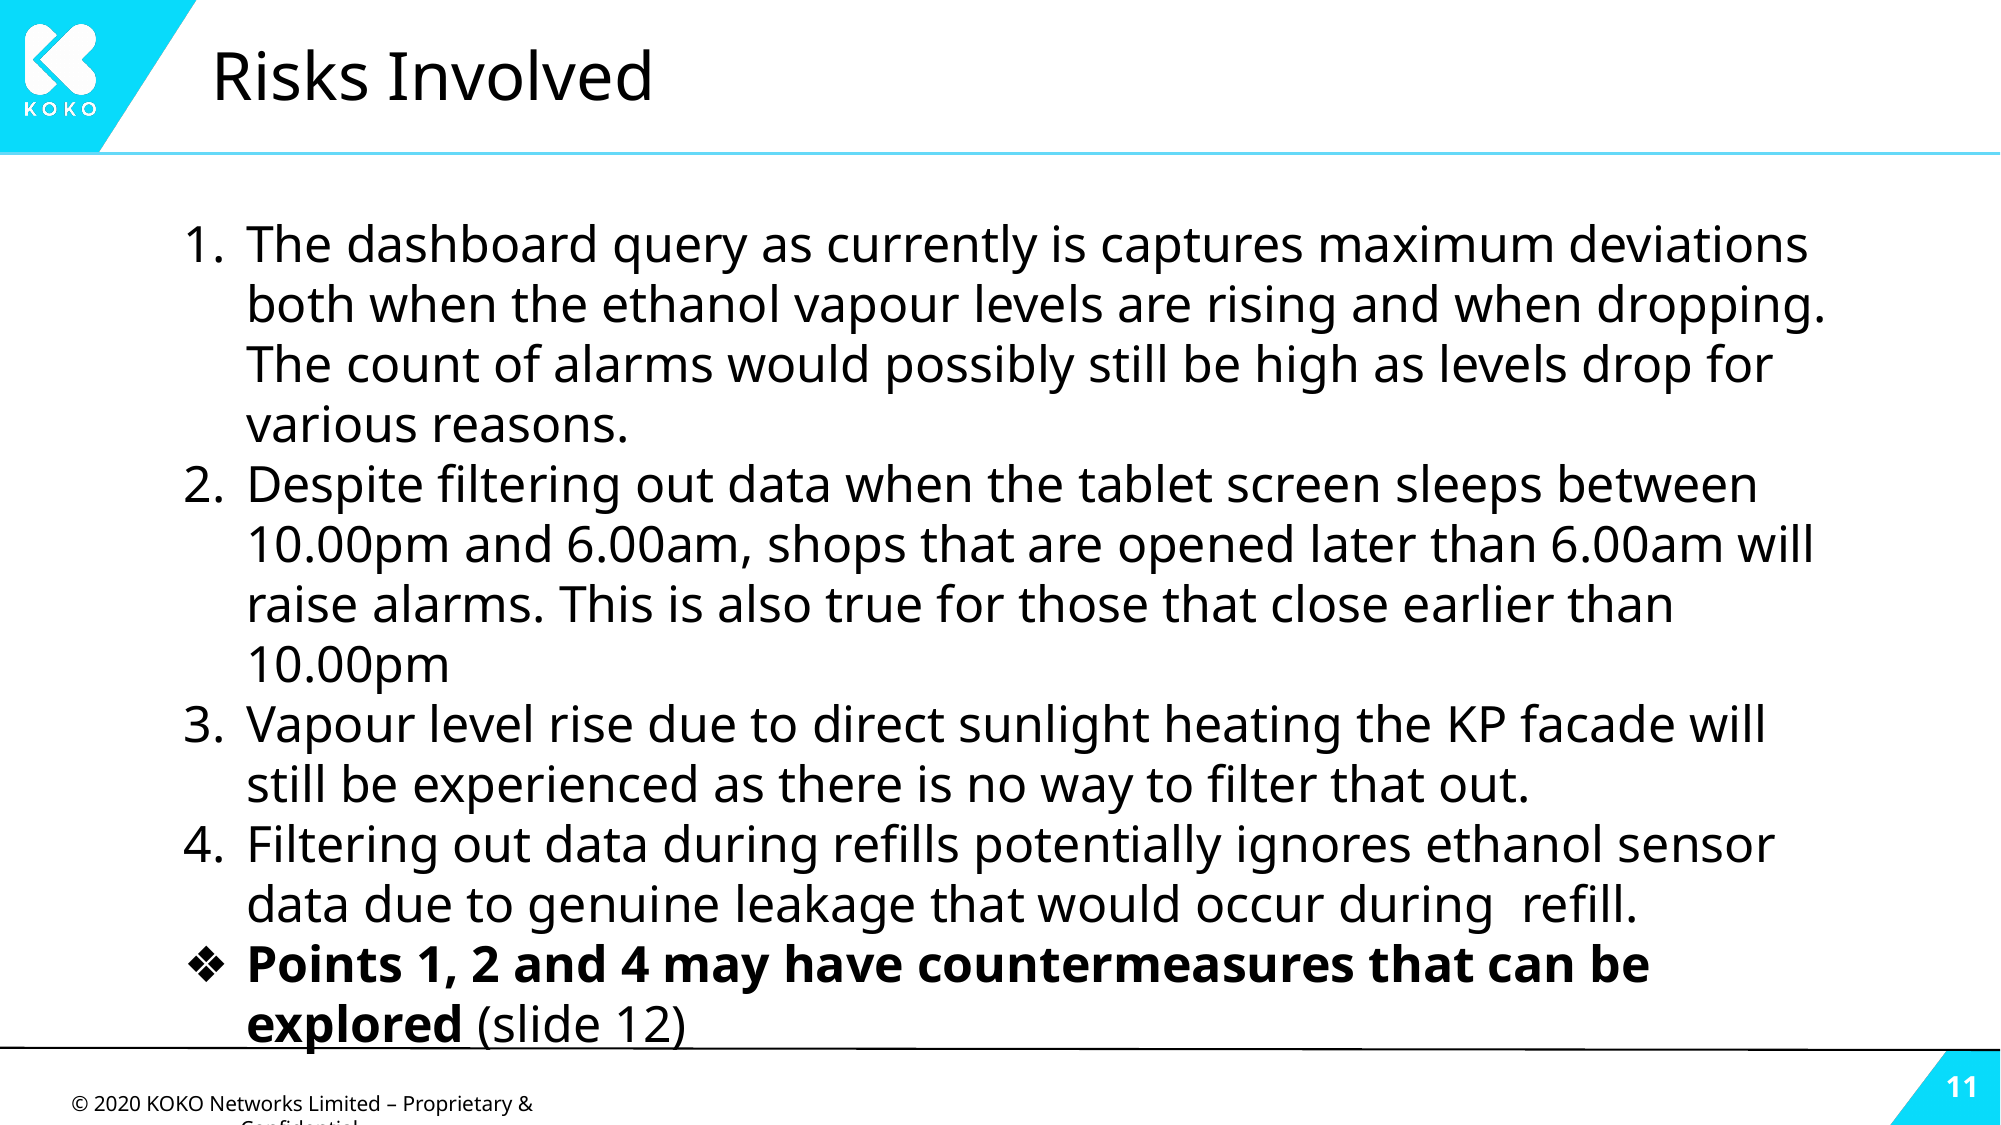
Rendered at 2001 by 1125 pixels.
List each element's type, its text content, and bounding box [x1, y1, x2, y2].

title Risks Involved [196, 15, 1925, 144]
picture [0, 0, 197, 152]
text_box The dashboard query as currently is captures maximum deviations both when the ethanol vapour levels are rising and when dropping. The count of alarms would possibly still be high as levels drop for various reasons. Despite filtering out data when the tablet screen sleeps between 10.00pm and 6.00am, shops that are opened later than 6.00am will raise alarms. This is also true for those that close earlier than 10.00pm Vapour level rise due to direct sunlight heating the KP facade will still be experienced as there is no way to filter that out. Filtering out data during refills potentially ignores ethanol sensor data due to genuine leakage that would occur during refill. Points 1, 2 and 4 may have countermeasures that can be explored (slide 12) [156, 197, 1844, 1009]
picture [1891, 1051, 1971, 1125]
slide_number ‹#› [1924, 1052, 2000, 1125]
